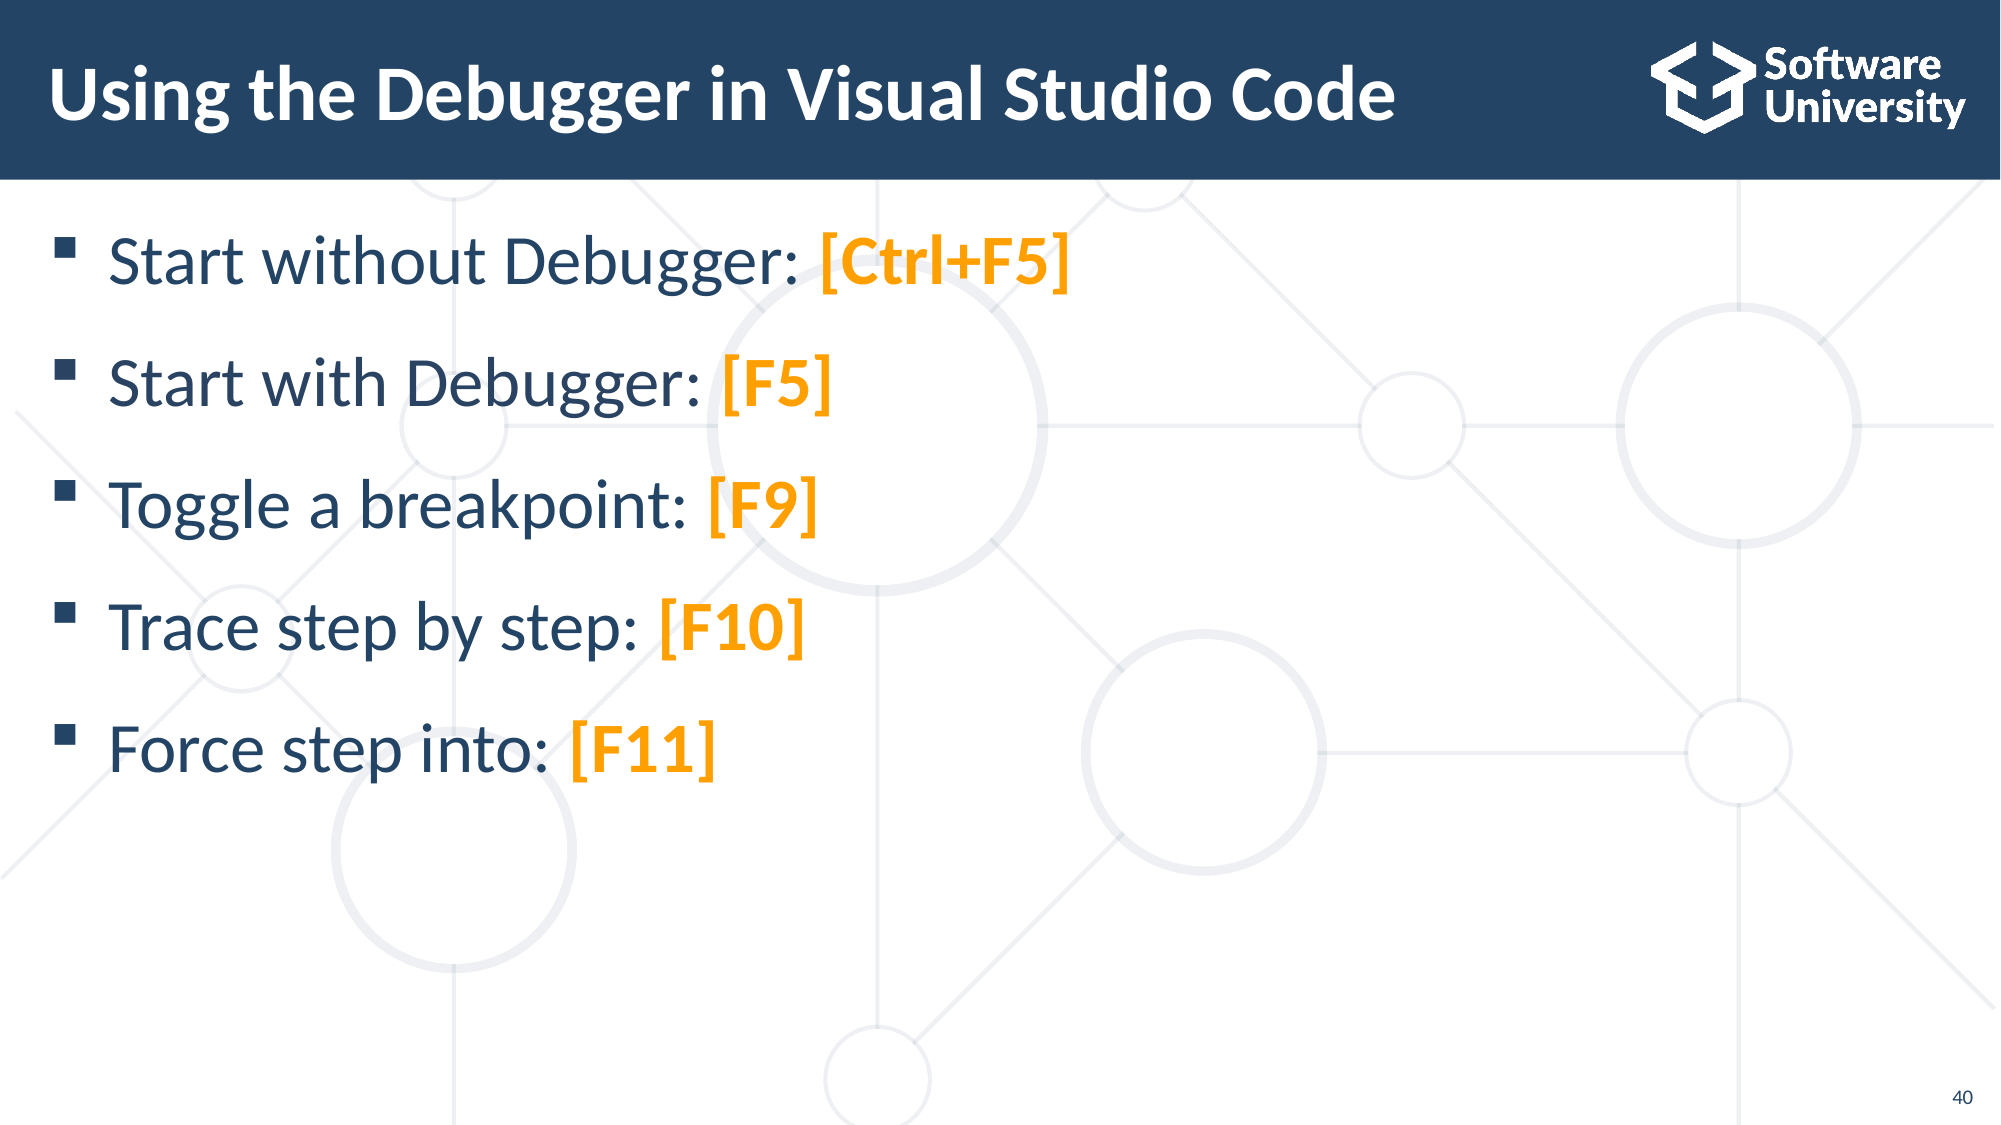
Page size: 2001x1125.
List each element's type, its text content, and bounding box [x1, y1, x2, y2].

picture [1651, 41, 1966, 134]
title Using the Debugger in Visual Studio Code [31, 16, 1625, 162]
slide_number 40 [1927, 1067, 1989, 1117]
list Start without Debugger: [Ctrl+F5] Start with Debugger: [F5] Toggle a breakpoint: [F9] Trace step by step: [F10] Force step into: [F11] [31, 196, 1970, 1104]
